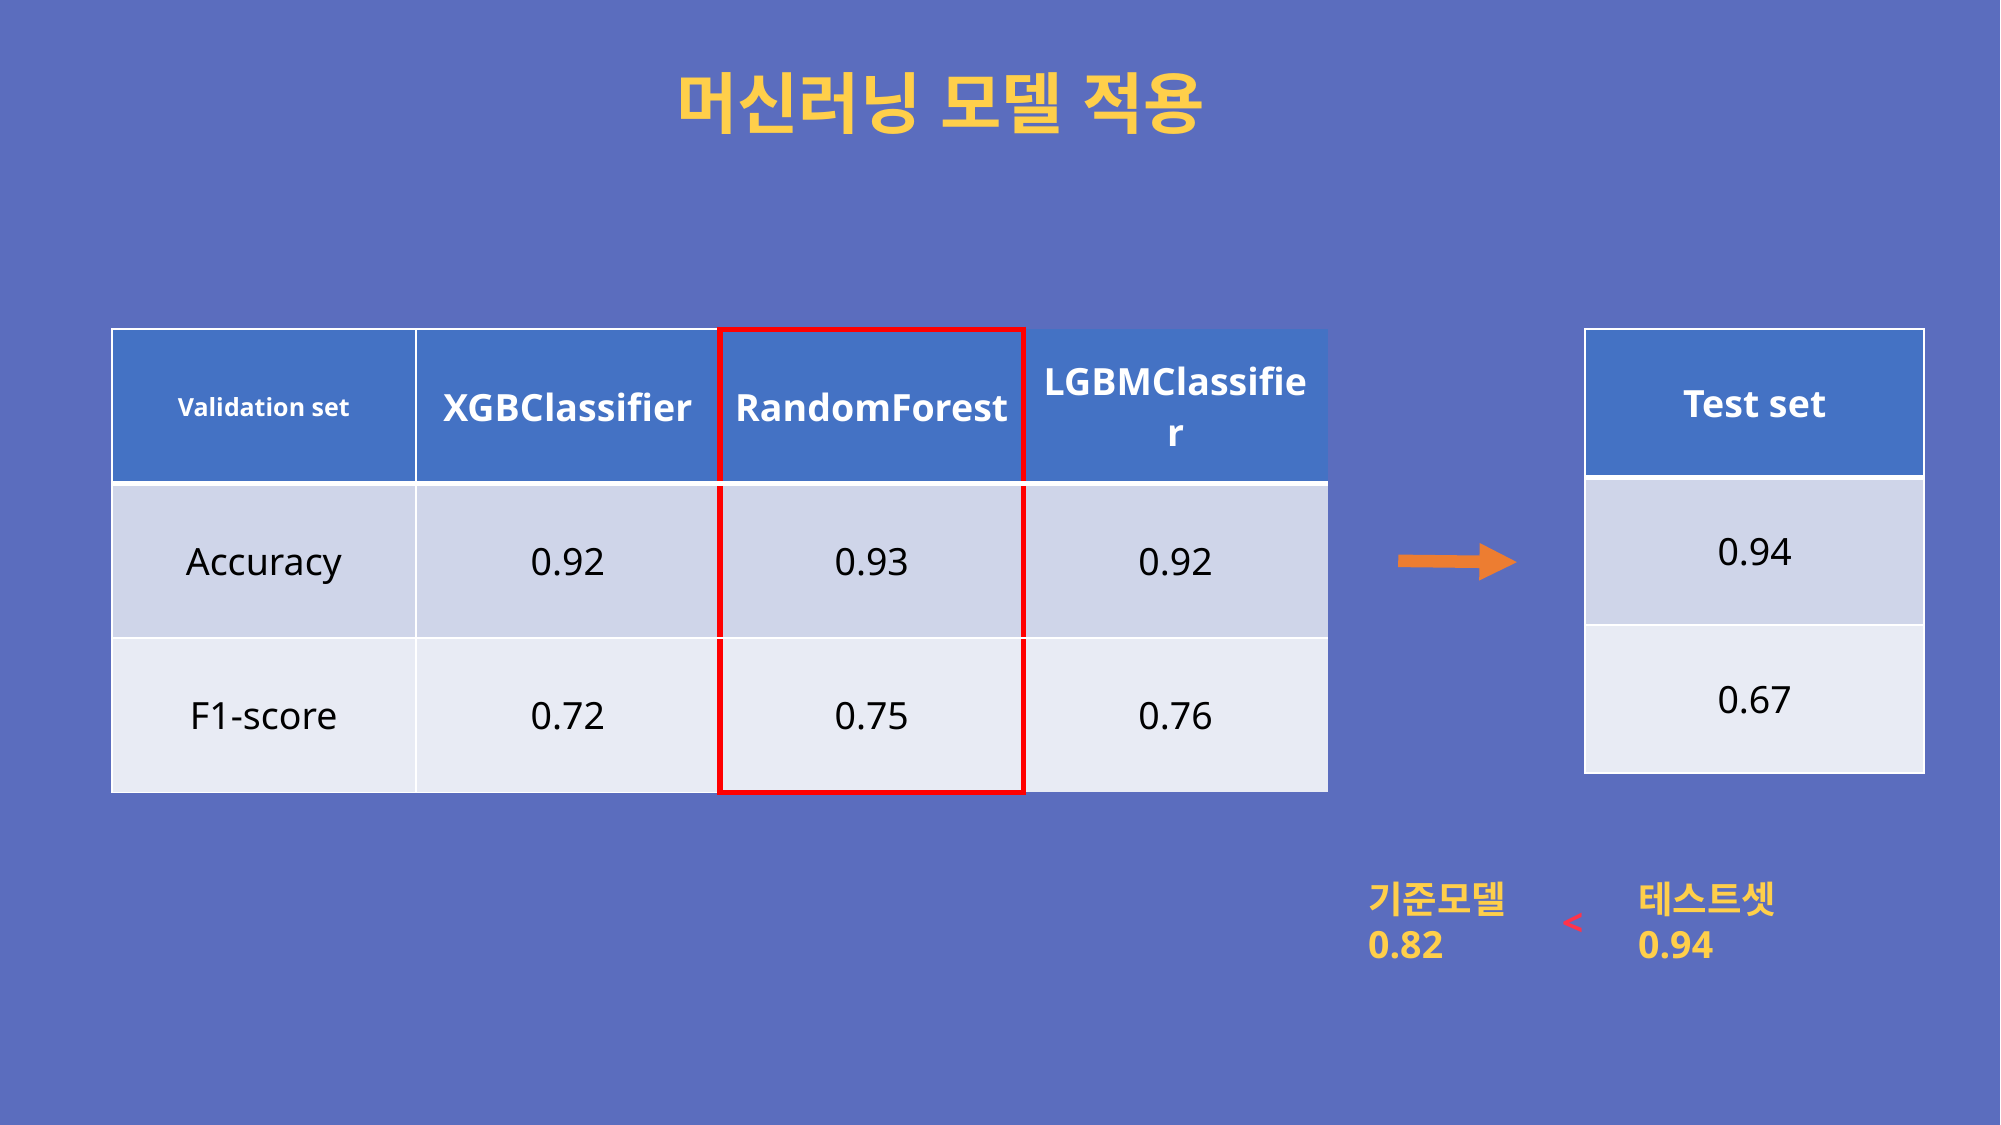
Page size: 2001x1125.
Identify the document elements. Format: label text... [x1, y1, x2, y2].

table_header Validation set [113, 330, 415, 481]
table_header LGBMClassifier [1026, 329, 1328, 481]
table_cell F1-score [113, 639, 415, 792]
table_header RandomForest [723, 332, 1021, 481]
table_cell 0.72 [417, 639, 717, 792]
table_header XGBClassifier [417, 330, 717, 481]
table_cell 0.92 [1026, 486, 1328, 637]
table_cell Accuracy [113, 486, 415, 637]
text_box 머신러닝 모델 적용 [661, 54, 1267, 150]
text_box < [1547, 891, 1623, 952]
table_cell 0.93 [723, 486, 1021, 637]
table_cell 0.67 [1586, 626, 1923, 772]
table_cell 0.94 [1586, 480, 1923, 624]
table_header Test set [1586, 330, 1923, 475]
table_cell 0.76 [1026, 639, 1328, 792]
text_box 기준모델 0.82 [1353, 868, 1566, 974]
table_cell 0.75 [723, 639, 1021, 790]
text_box 테스트셋 0.94 [1623, 868, 1864, 974]
table_cell 0.92 [417, 486, 717, 637]
